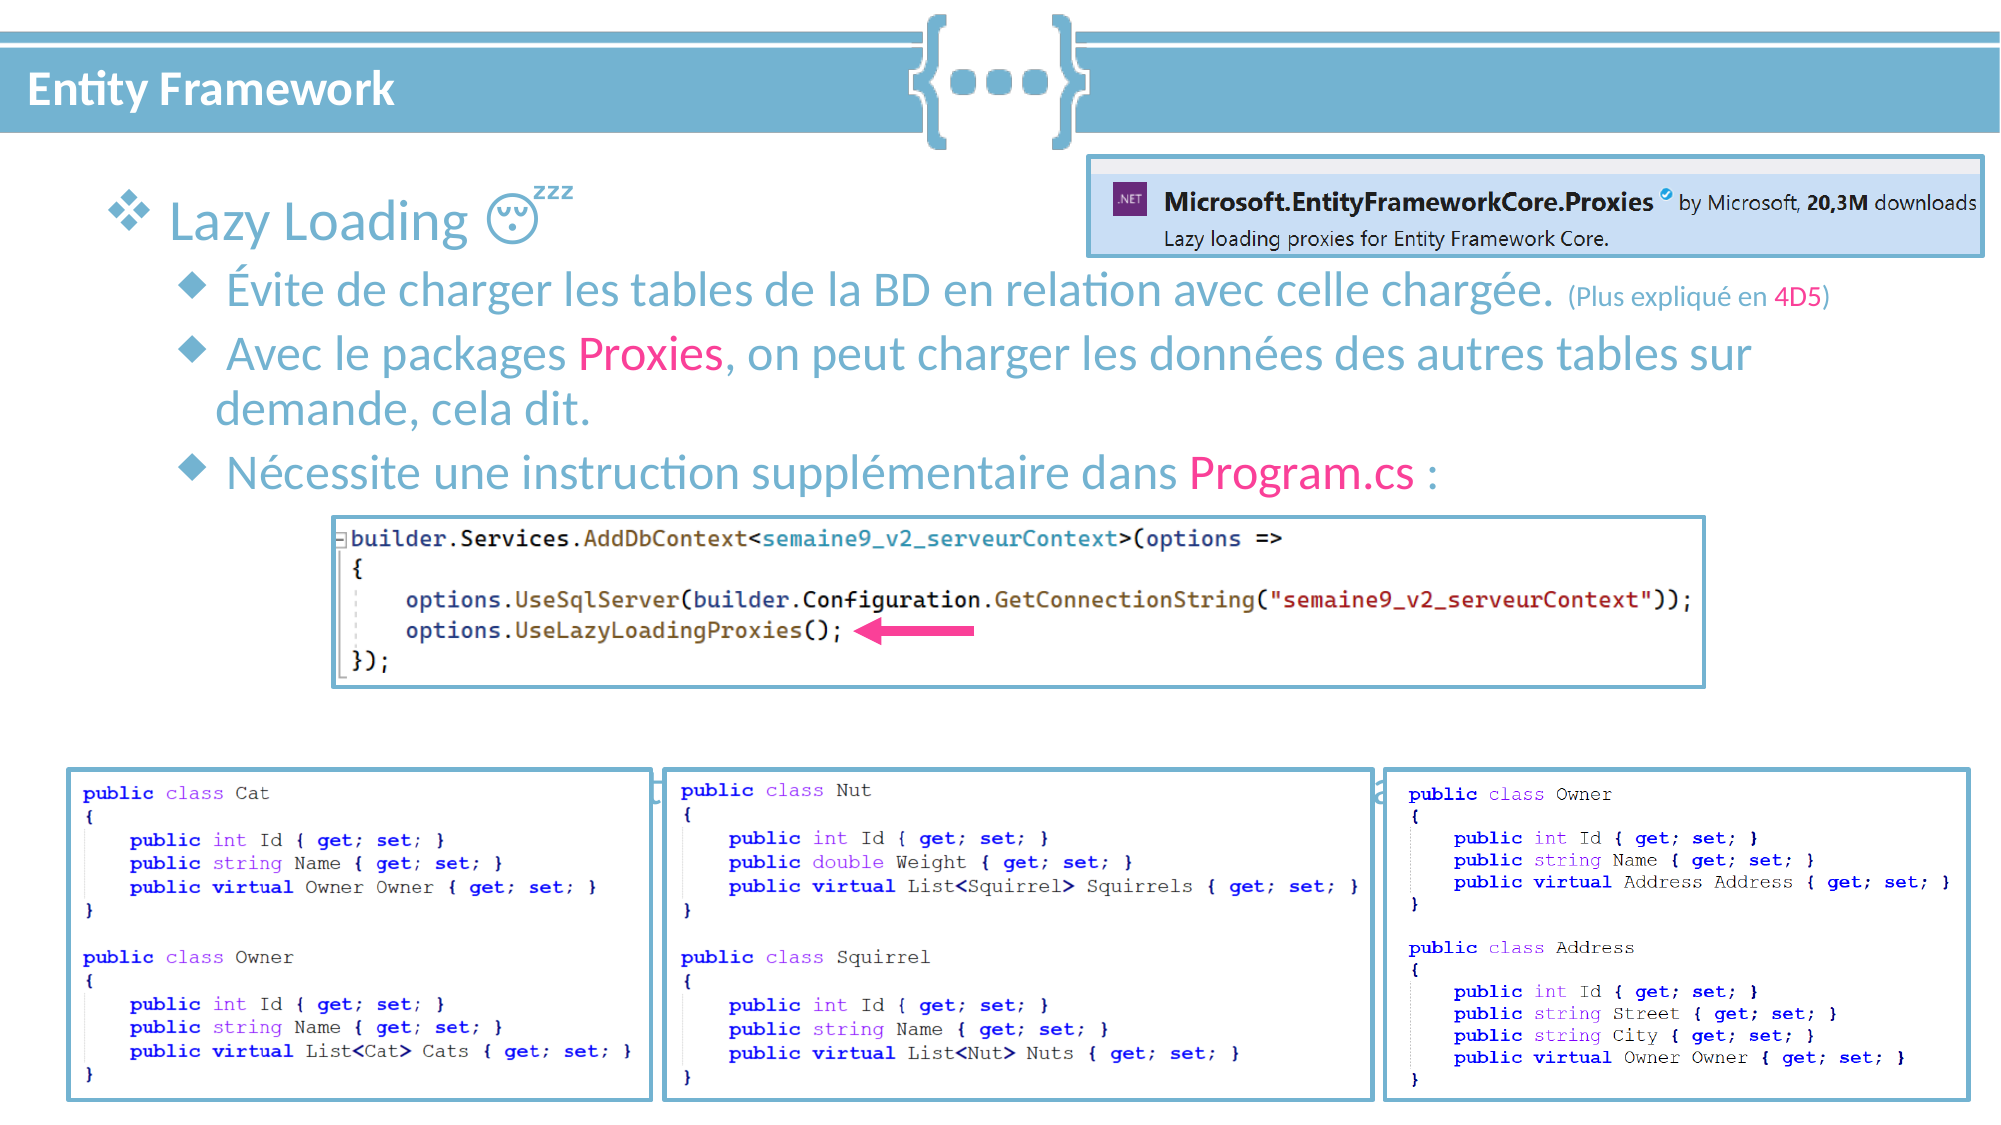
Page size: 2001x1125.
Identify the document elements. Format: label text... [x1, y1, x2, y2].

picture [335, 519, 1702, 685]
picture [0, 4, 2000, 161]
picture [667, 771, 1371, 1098]
title Entity Framework [12, 58, 913, 120]
picture [70, 771, 649, 1098]
picture [1090, 158, 1981, 254]
picture [1387, 771, 1967, 1098]
list Lazy Loading 🛌😴 Évite de charger les tables de la BD en relation avec celle chargée. (Plus expliqué en 4D5) Avec le packages Proxies, on peut charger les données des autres tables sur demande, cela dit. Nécessite une instruction supplémentaire dans Program.cs : Il faut également mettre « virtual » devant toutes nos relations dans nos Models. [88, 182, 1912, 1008]
